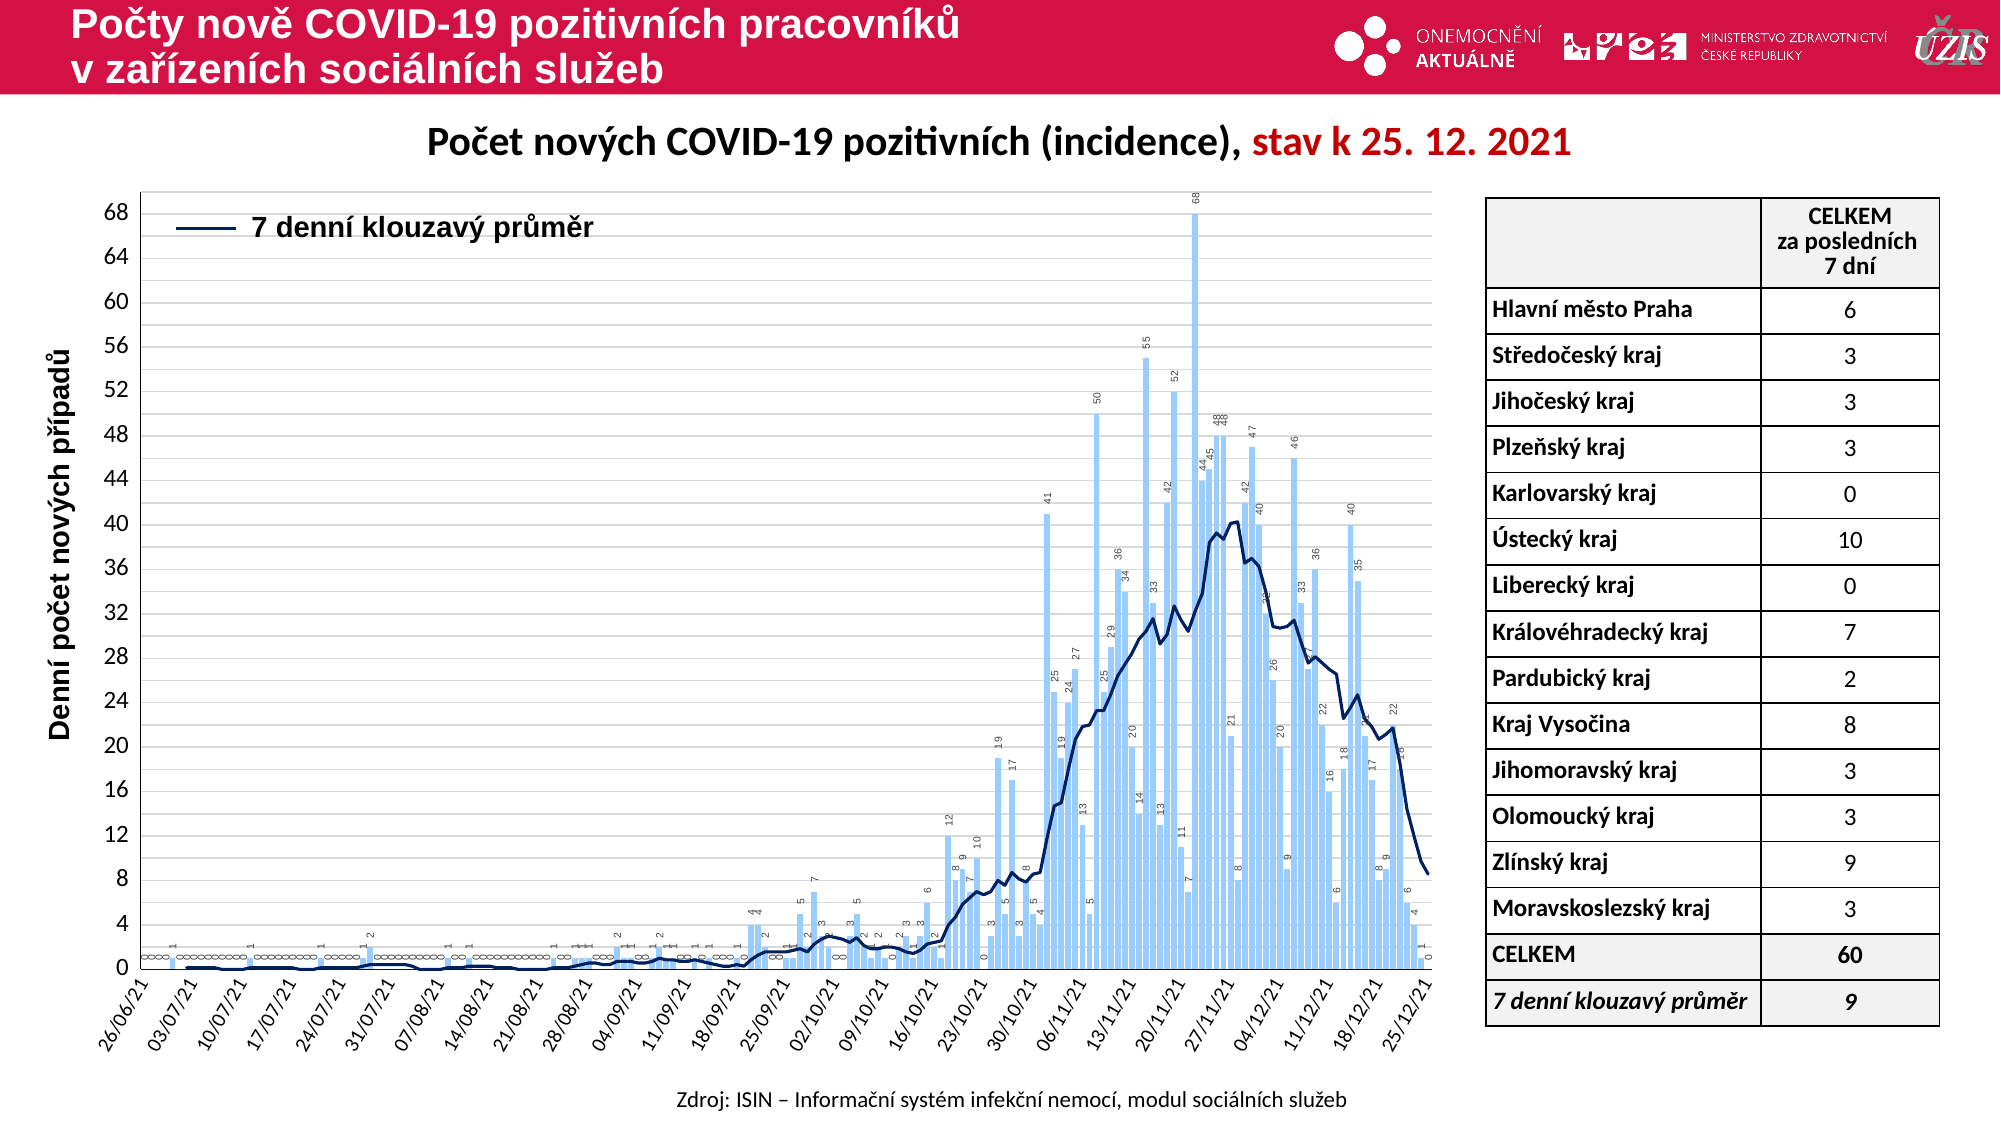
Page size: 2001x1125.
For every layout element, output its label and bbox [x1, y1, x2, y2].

picture [1915, 15, 1989, 66]
table_cell [1487, 473, 1760, 518]
table_cell [1762, 566, 1939, 610]
table_cell [1487, 750, 1760, 794]
table_cell [1487, 381, 1760, 425]
table_cell [1487, 566, 1760, 610]
table_cell [1487, 519, 1760, 564]
table_cell [1487, 289, 1760, 333]
table_cell [1762, 335, 1939, 379]
chart [66, 173, 1465, 1074]
table_cell [1762, 612, 1939, 656]
table_header [1762, 199, 1939, 287]
title [55, 0, 1346, 95]
picture [1563, 31, 1888, 60]
table_cell [1762, 981, 1939, 1025]
text_box [100, 106, 1900, 171]
table_cell [1762, 935, 1939, 979]
picture [1346, 16, 1542, 76]
table_cell [1487, 427, 1760, 472]
table_cell [1762, 658, 1939, 702]
table_cell [1487, 796, 1760, 841]
table_cell [1762, 704, 1939, 748]
table_cell [1487, 935, 1760, 979]
table_cell [1762, 750, 1939, 794]
table_cell [1487, 888, 1760, 933]
text_box [490, 1077, 1535, 1120]
table_header [1487, 199, 1760, 287]
table_cell [1762, 796, 1939, 841]
table_cell [1762, 427, 1939, 472]
text_box [32, 333, 66, 756]
table_cell [1762, 888, 1939, 933]
table_cell [1487, 704, 1760, 748]
table_cell [1487, 981, 1760, 1025]
table_cell [1762, 289, 1939, 333]
table_cell [1762, 519, 1939, 564]
table_cell [1762, 381, 1939, 425]
table_cell [1762, 473, 1939, 518]
table_cell [1487, 658, 1760, 702]
table_cell [1487, 842, 1760, 887]
table_cell [1762, 842, 1939, 887]
table_cell [1487, 335, 1760, 379]
table_cell [1487, 612, 1760, 656]
